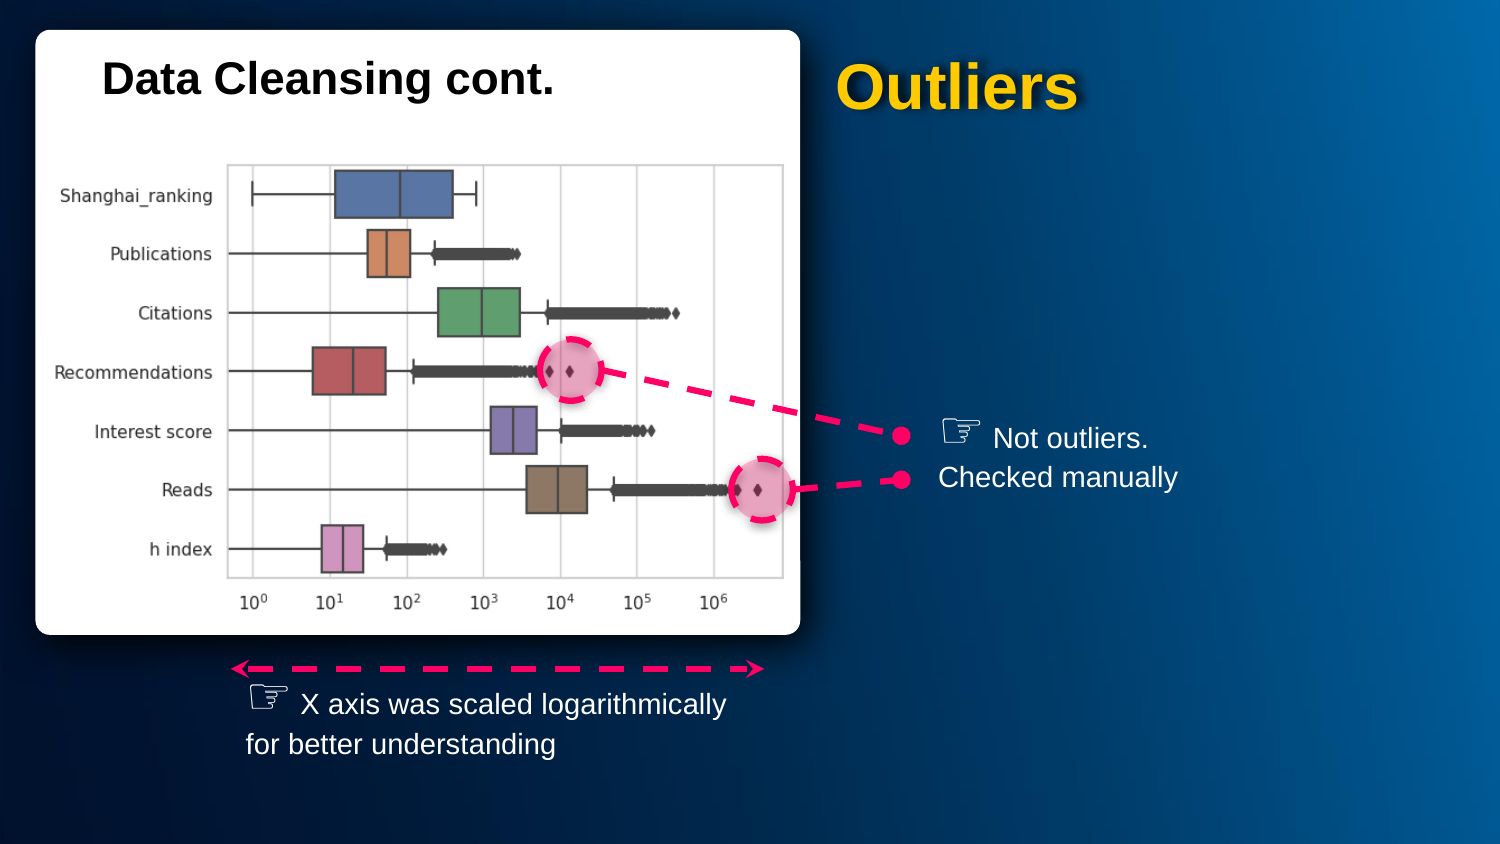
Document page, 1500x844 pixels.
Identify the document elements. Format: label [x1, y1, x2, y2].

picture [0, 0, 1500, 844]
text_box [792, 479, 902, 490]
text_box [601, 369, 902, 436]
